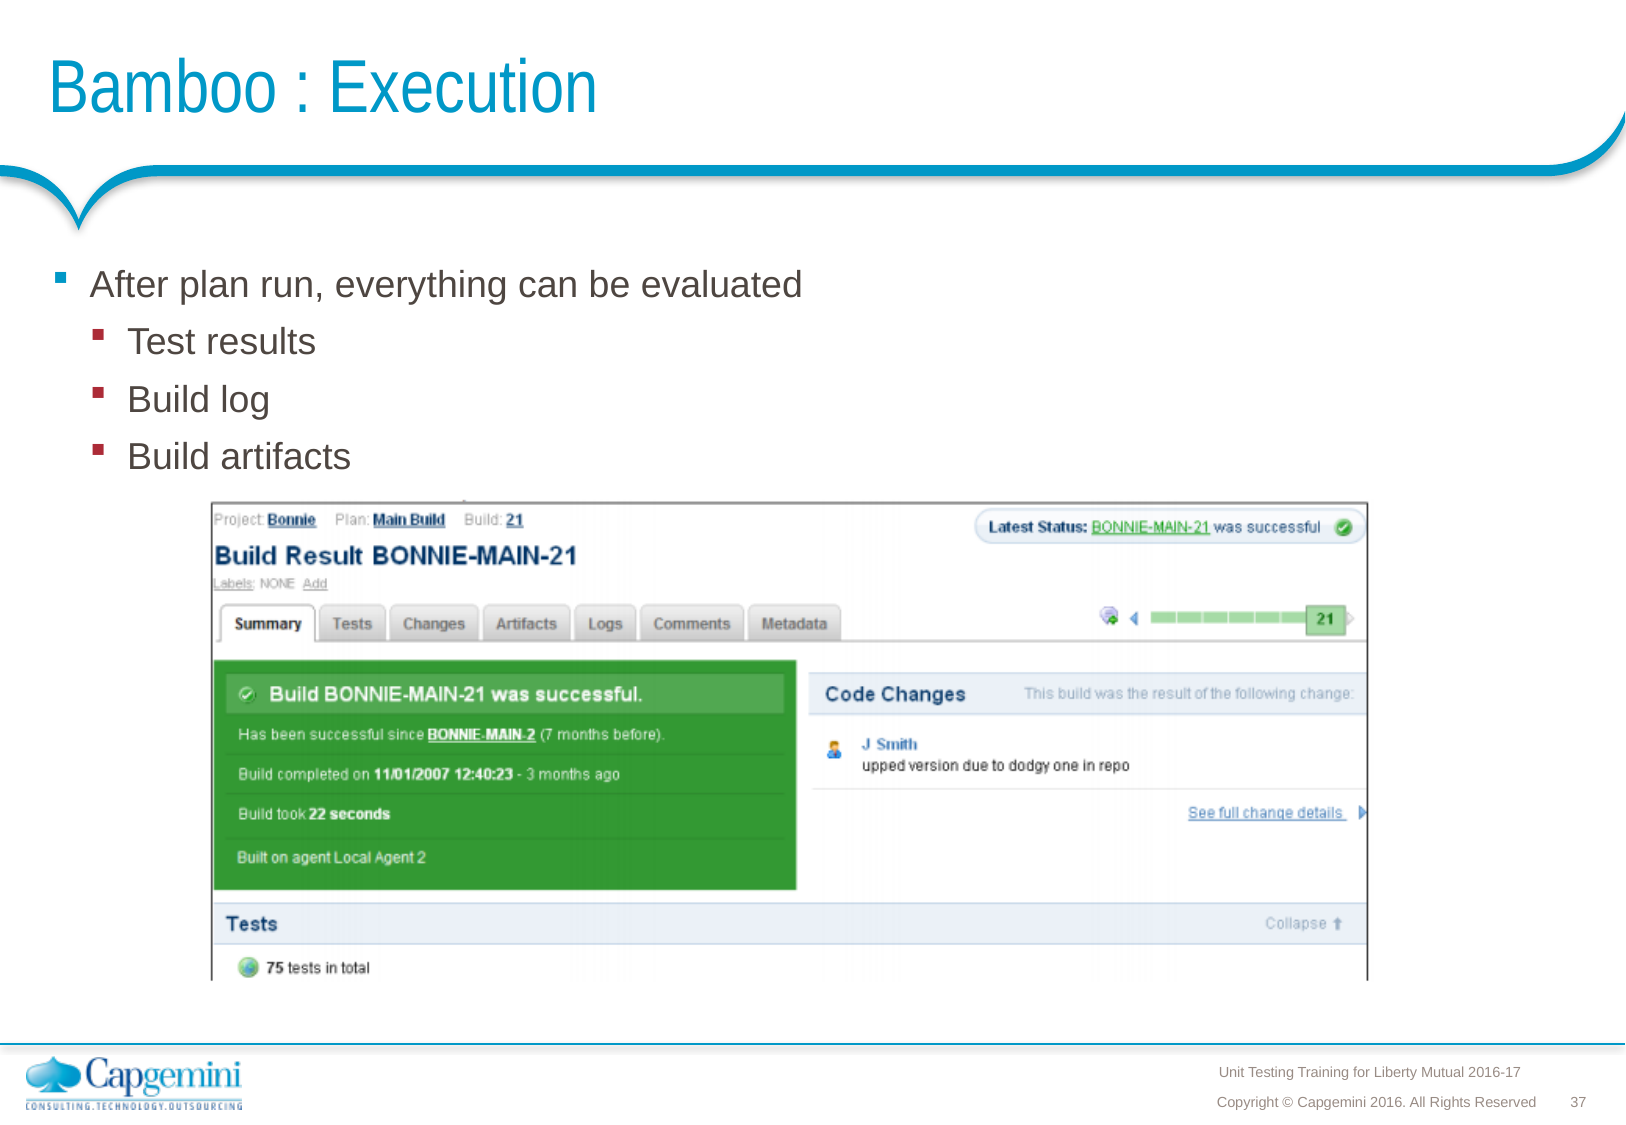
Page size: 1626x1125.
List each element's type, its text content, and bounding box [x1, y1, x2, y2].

list After plan run, everything can be evaluated Test results Build log Build artifacts [52, 247, 1573, 526]
picture [26, 1056, 242, 1110]
picture [205, 494, 1382, 992]
title Bamboo : Execution [0, 0, 1625, 165]
